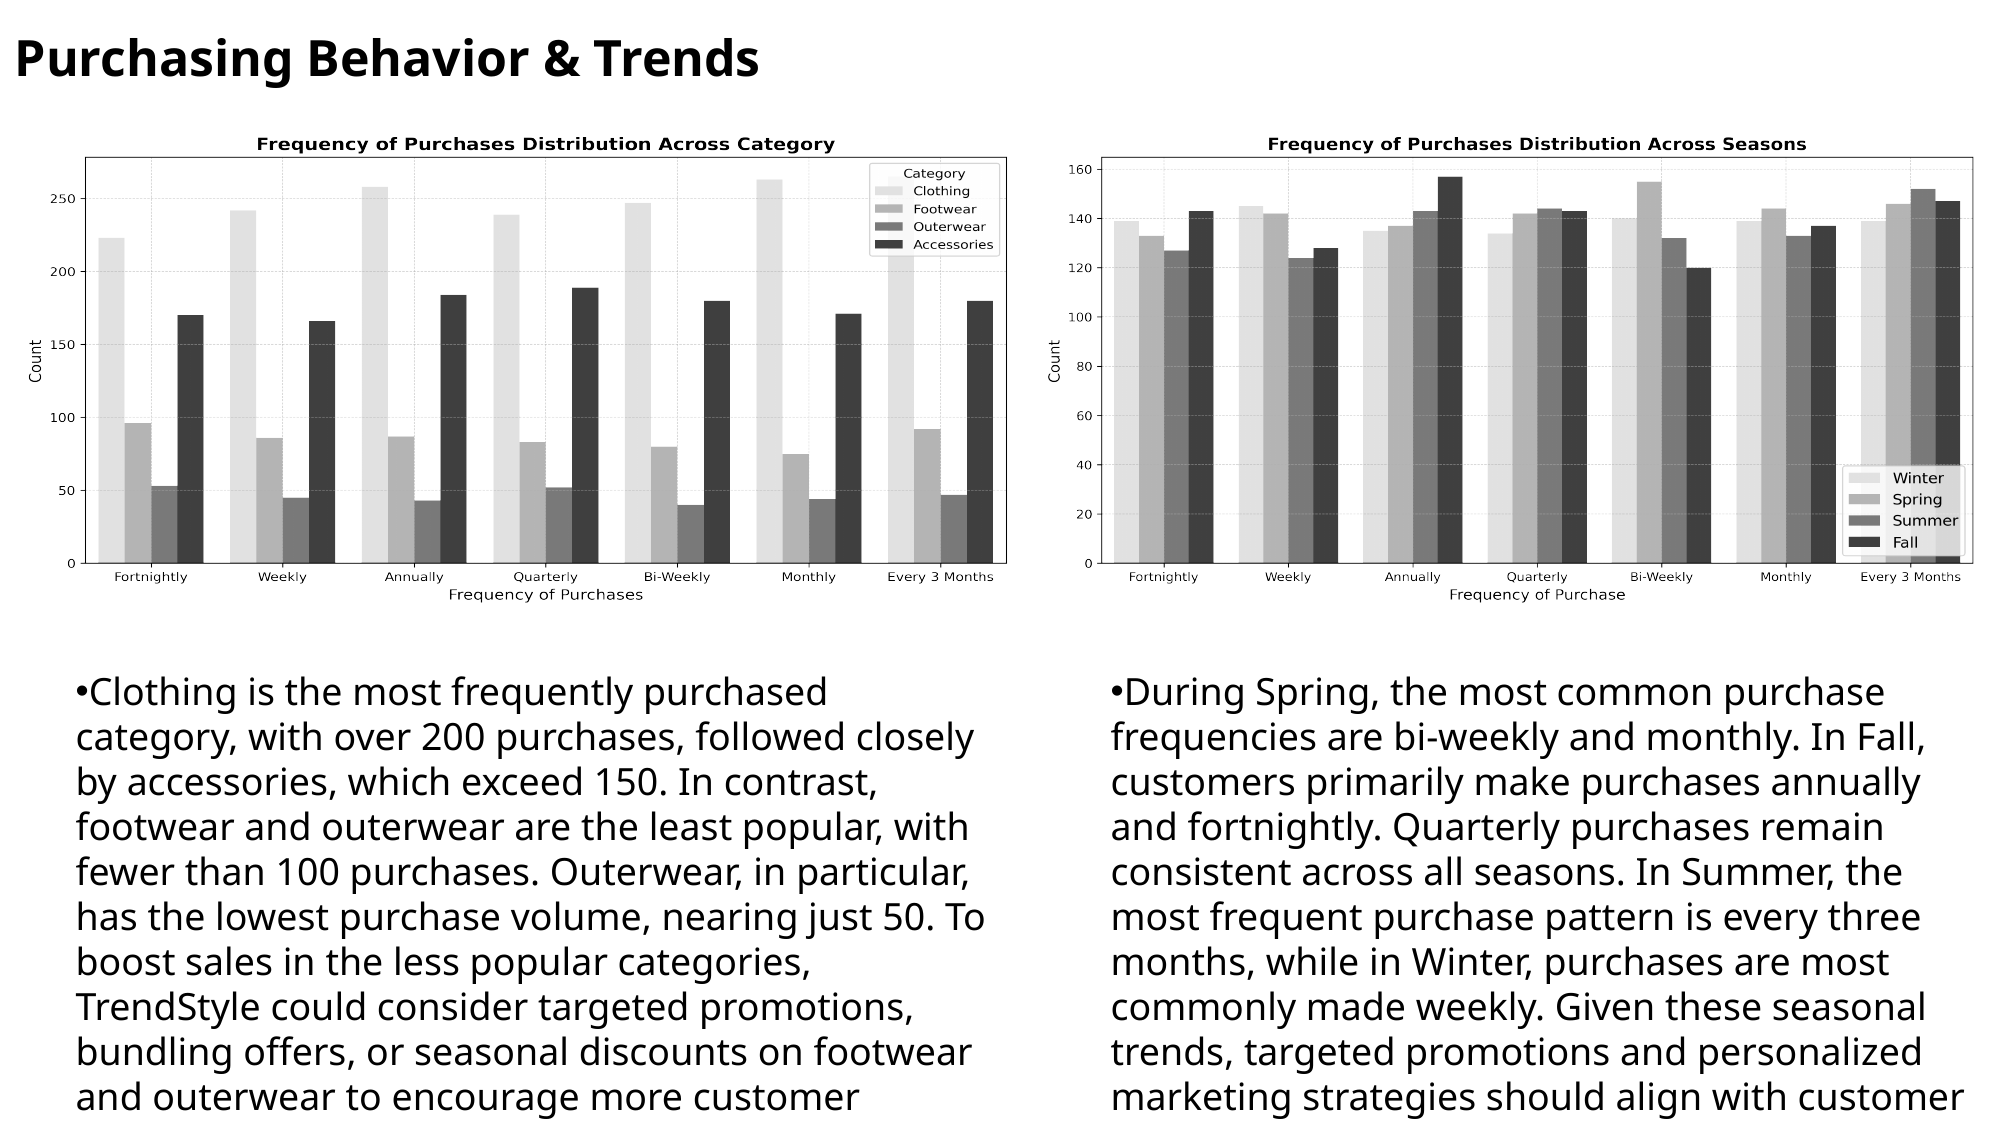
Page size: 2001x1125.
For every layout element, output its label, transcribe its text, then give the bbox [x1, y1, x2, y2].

text_box During Spring, the most common purchase frequencies are bi-weekly and monthly. In Fall, customers primarily make purchases annually and fortnightly. Quarterly purchases remain consistent across all seasons. In Summer, the most frequent purchase pattern is every three months, while in Winter, purchases are most commonly made weekly. Given these seasonal trends, targeted promotions and personalized marketing strategies should align with customer purchasing behaviors. [1095, 660, 1982, 1125]
text_box Purchasing Behavior & Trends [0, 19, 880, 95]
text_box [1037, 127, 1983, 612]
text_box Clothing is the most frequently purchased category, with over 200 purchases, followed closely by accessories, which exceed 150. In contrast, footwear and outerwear are the least popular, with fewer than 100 purchases. Outerwear, in particular, has the lowest purchase volume, nearing just 50. To boost sales in the less popular categories, TrendStyle could consider targeted promotions, bundling offers, or seasonal discounts on footwear and outerwear to encourage more customer engagement. [60, 660, 1016, 1125]
text_box [17, 127, 1016, 612]
